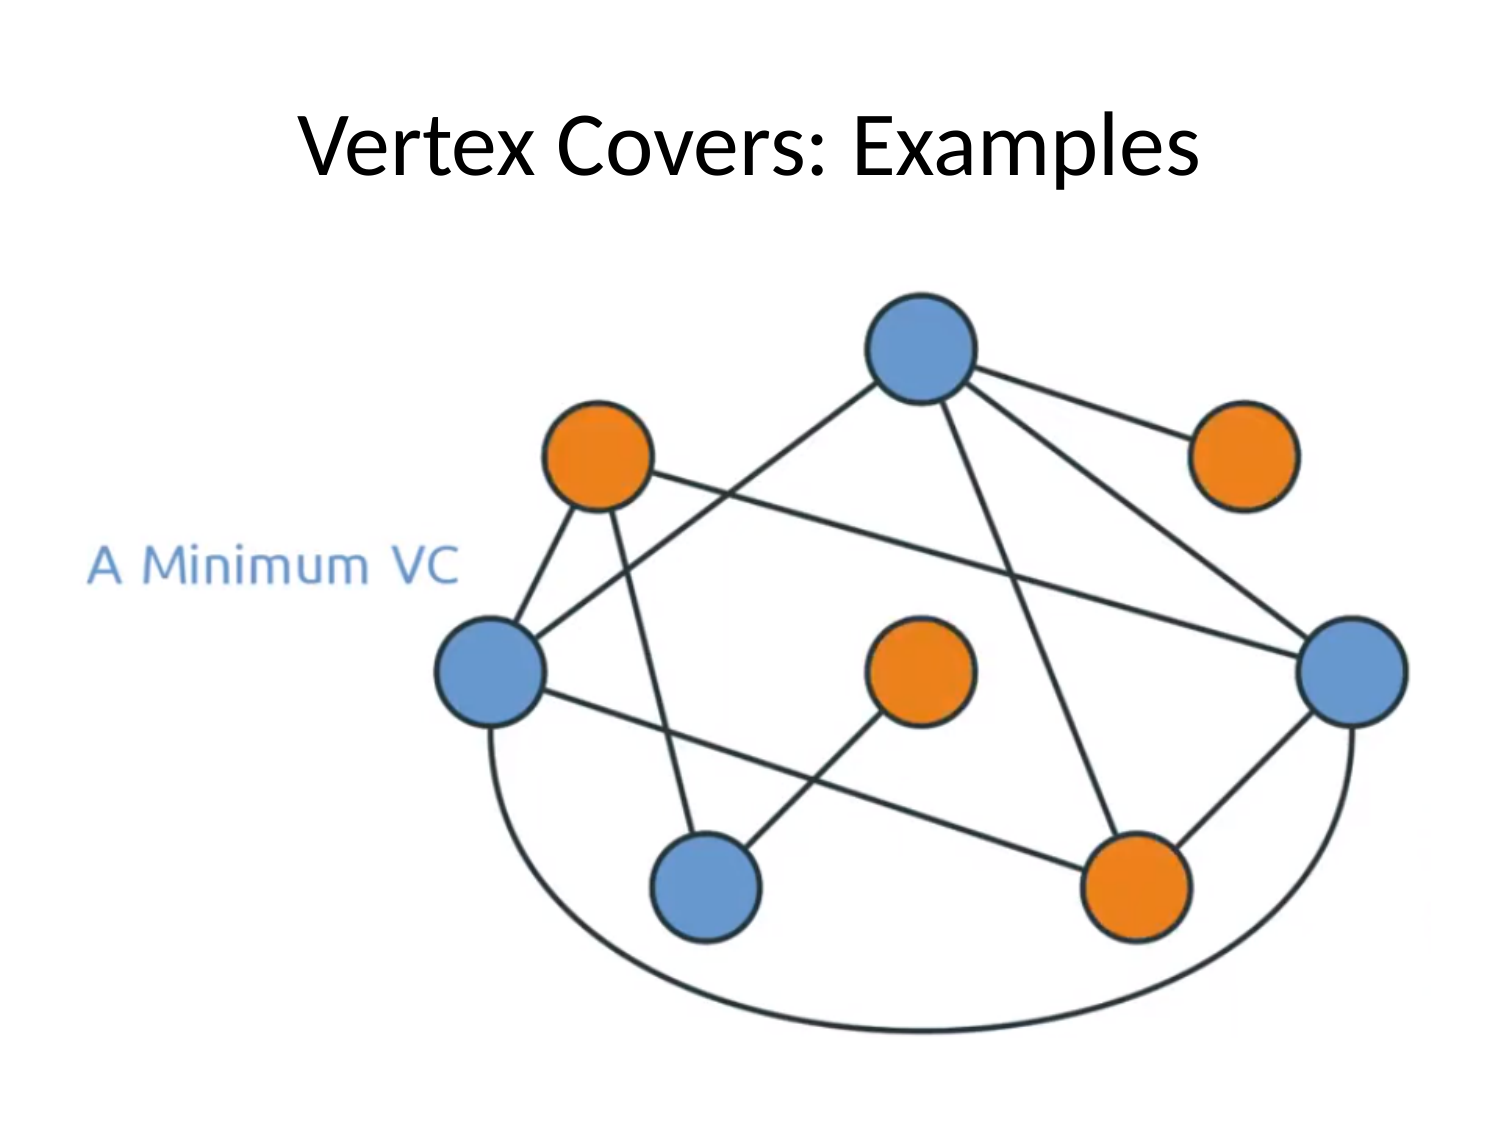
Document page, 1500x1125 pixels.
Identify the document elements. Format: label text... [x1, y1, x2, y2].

picture [69, 266, 1431, 1038]
title Vertex Covers: Examples [75, 45, 1425, 233]
